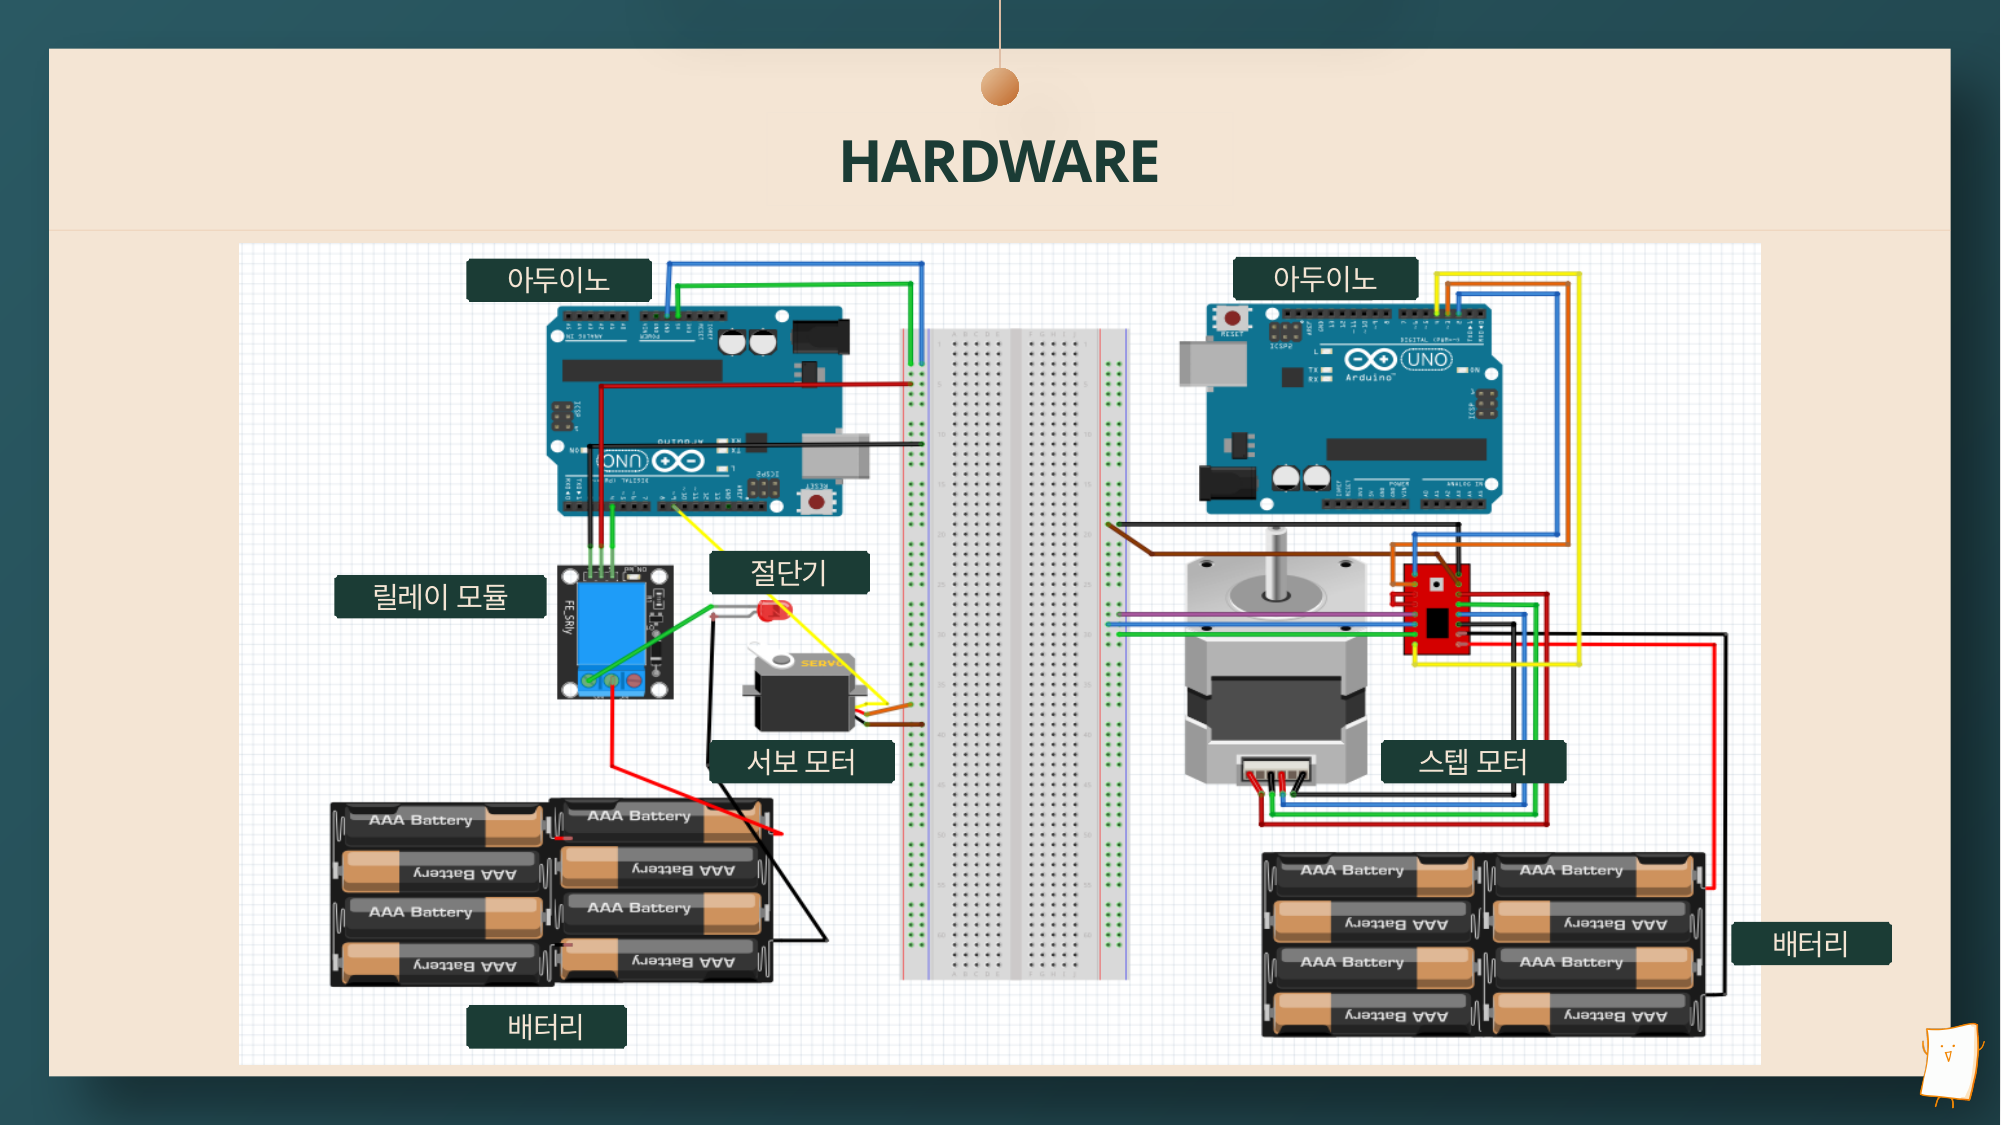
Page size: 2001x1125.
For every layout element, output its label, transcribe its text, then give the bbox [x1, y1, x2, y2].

picture [1902, 1009, 1999, 1125]
text_box 배터리 [1761, 921, 1892, 966]
title HARDWARE [766, 112, 1234, 206]
picture [239, 243, 1761, 1065]
